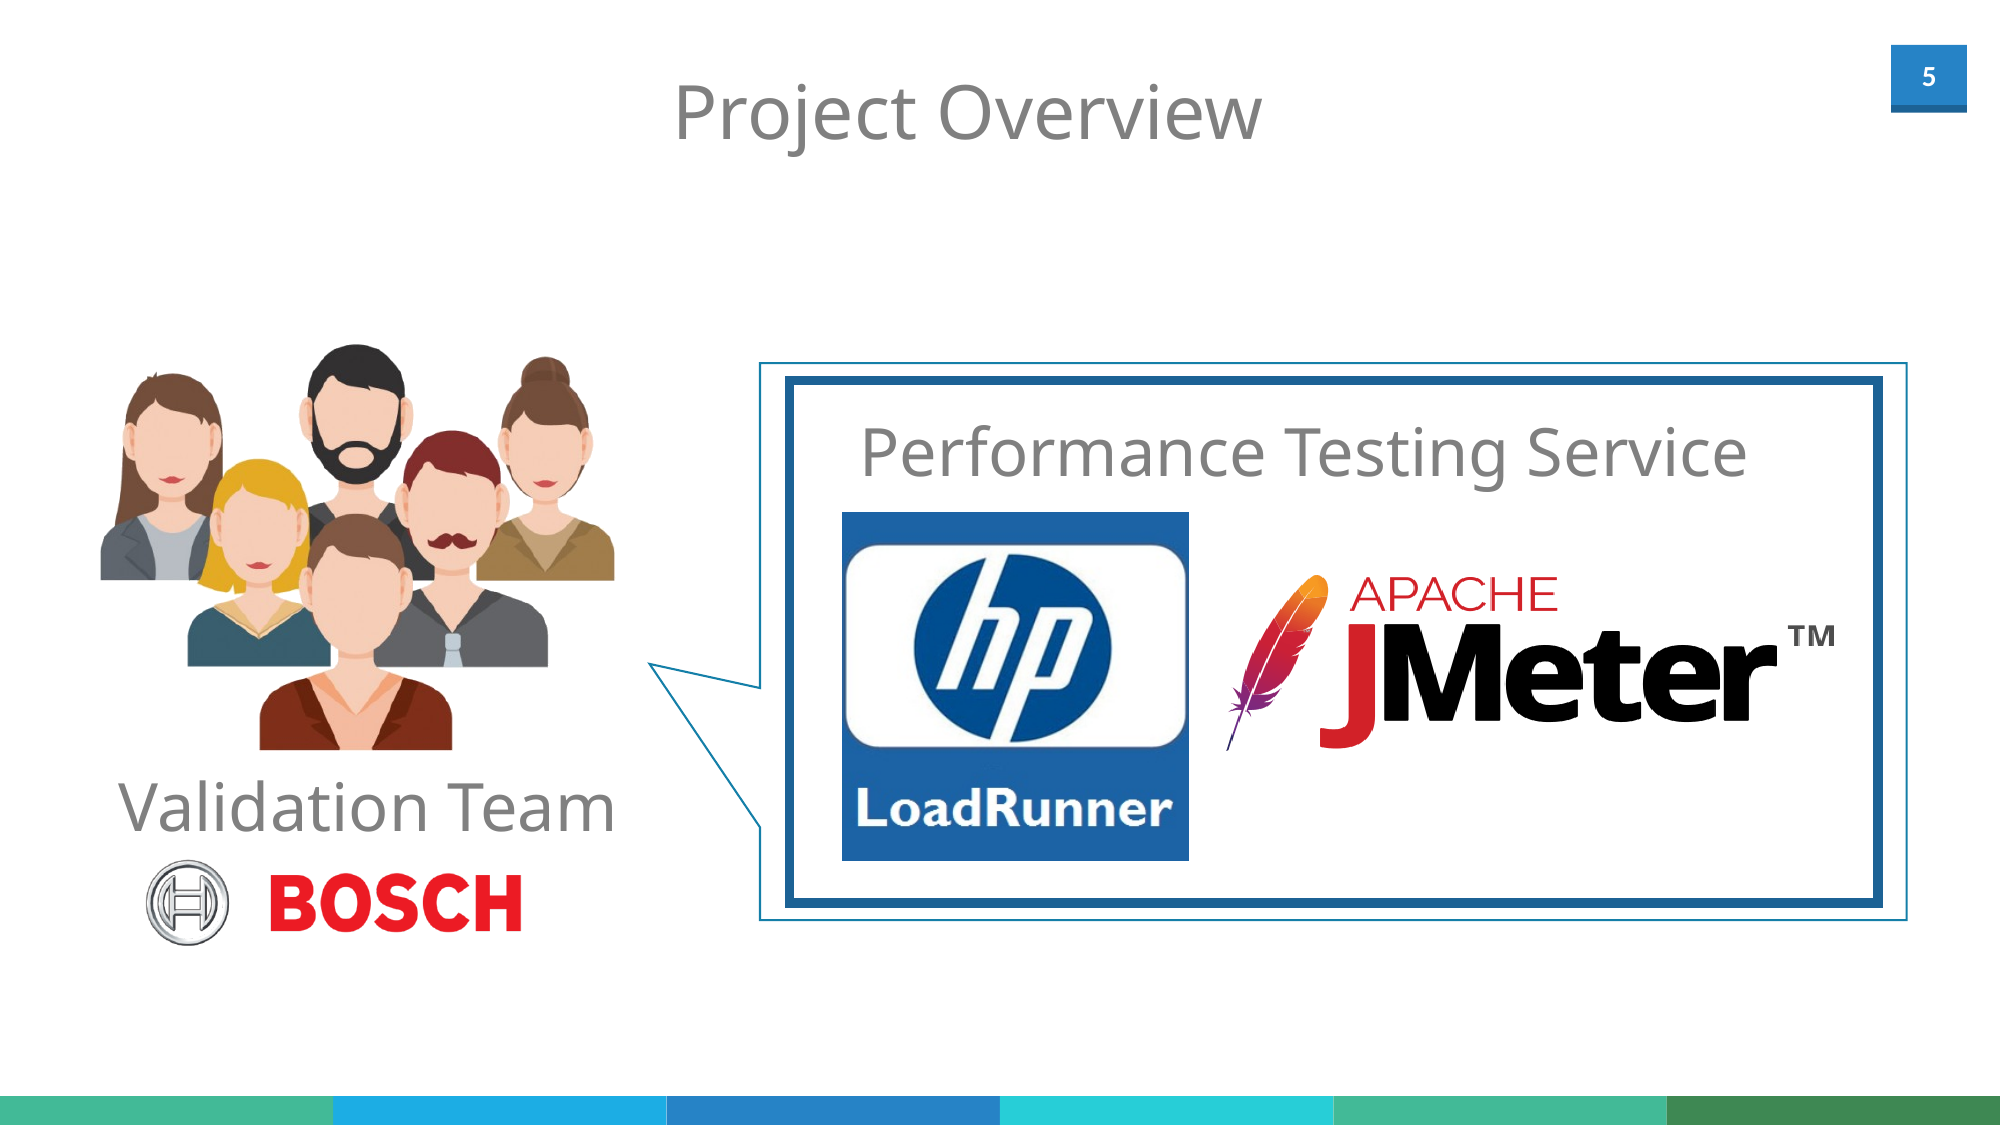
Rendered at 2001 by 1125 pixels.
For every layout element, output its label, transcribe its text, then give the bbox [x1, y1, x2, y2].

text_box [0, 1095, 2000, 1125]
text_box Project Overview [657, 56, 1279, 162]
picture [1226, 575, 1834, 751]
text_box Validation Team [103, 758, 634, 853]
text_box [759, 363, 1907, 921]
picture [142, 857, 524, 950]
picture [842, 512, 1189, 861]
picture [70, 282, 644, 758]
